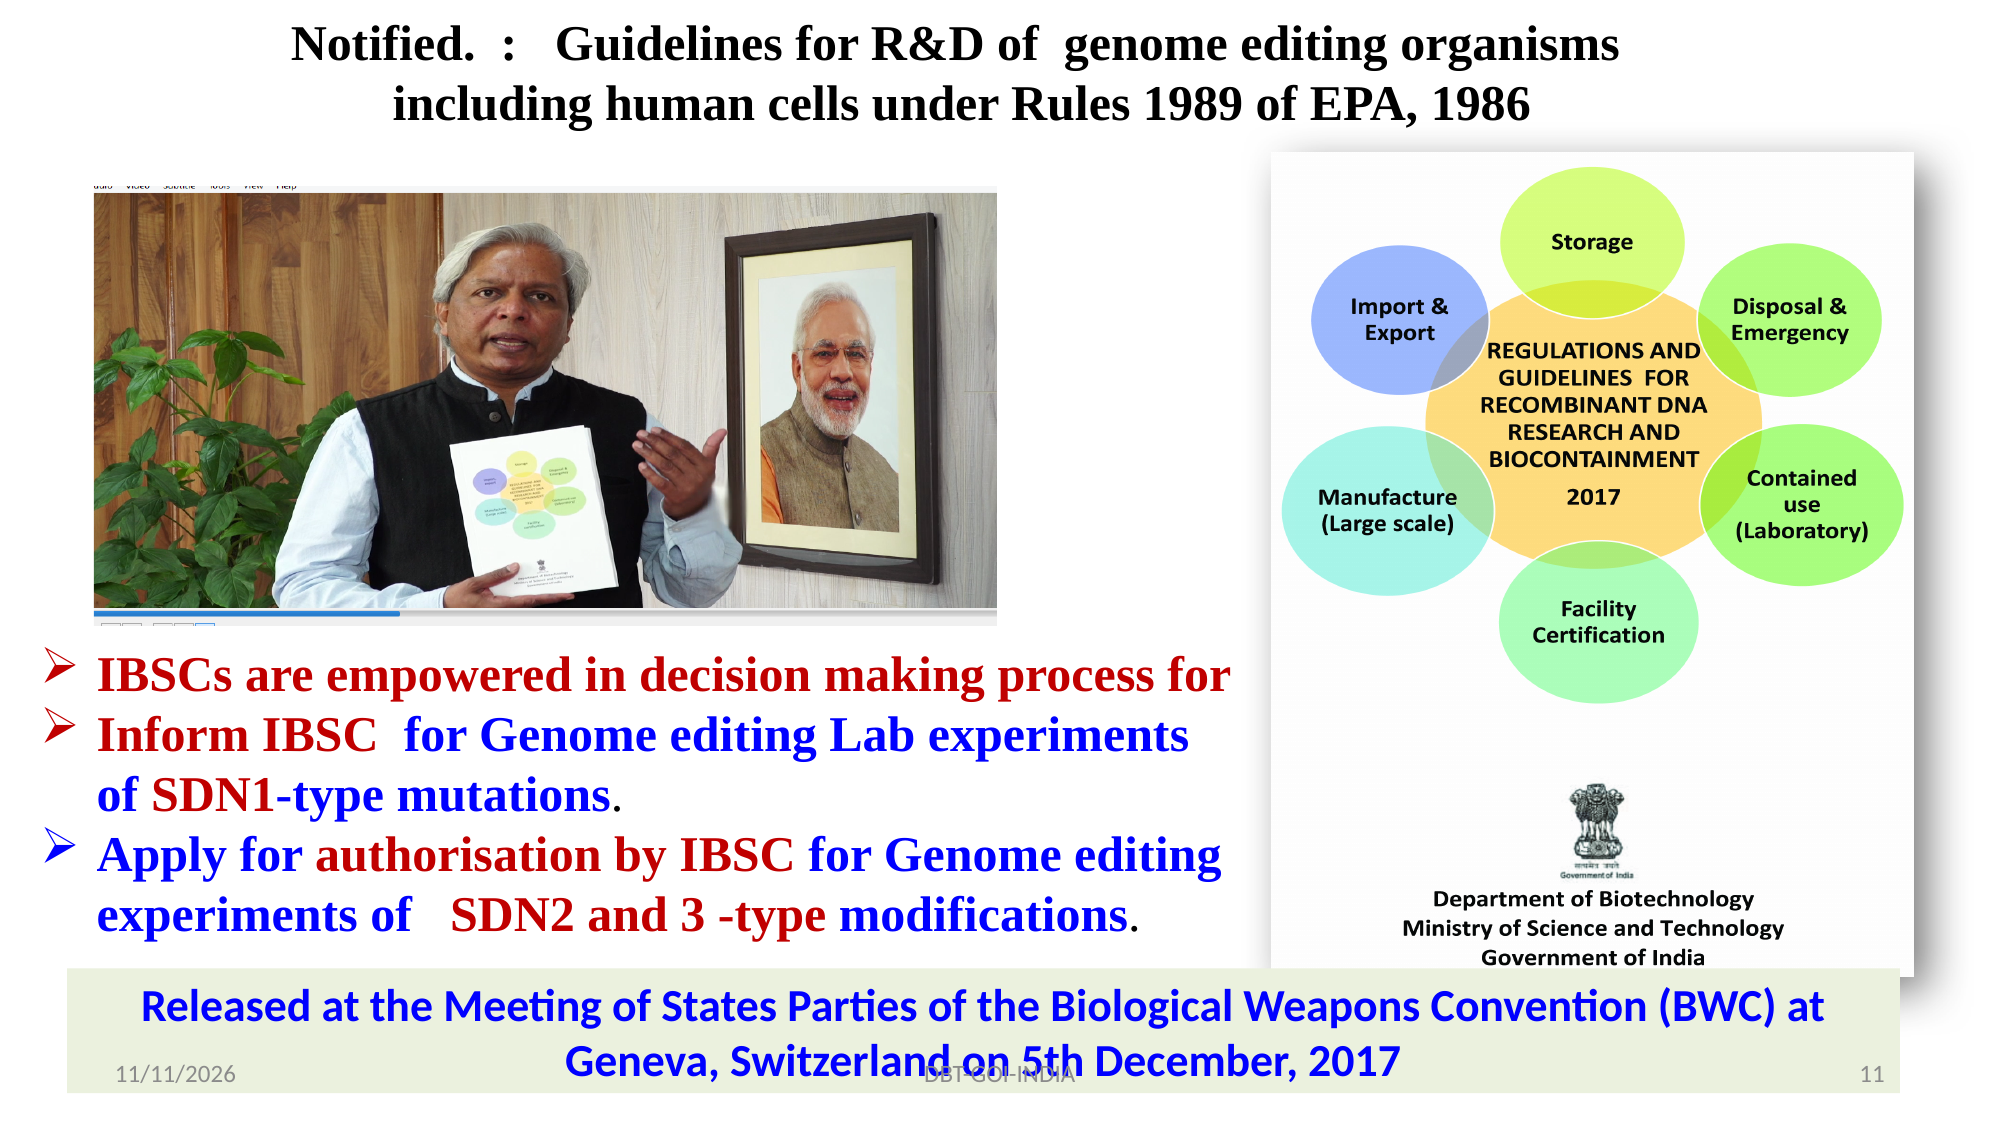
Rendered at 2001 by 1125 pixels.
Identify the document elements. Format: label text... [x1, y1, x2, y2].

slide_number 11 [1433, 1042, 1900, 1103]
picture [1271, 151, 1914, 977]
footer DBT-GOI-INDIA [683, 1042, 1317, 1103]
text_box Notified. : Guidelines for R&D of genome editing organisms including human cells under Rules 1989 of EPA, 1986 [75, 3, 1849, 138]
text_box IBSCs are empowered in decision making process for Inform IBSC for Genome editing Lab experiments of SDN1-type mutations. Apply for authorisation by IBSC for Genome editing experiments of SDN2 and 3 -type modifications. [25, 633, 1258, 949]
text_box Released at the Meeting of States Parties of the Biological Weapons Convention (BWC) at Geneva, Switzerland on 5th December, 2017 [67, 968, 1900, 1094]
picture [93, 186, 998, 626]
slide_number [99, 1042, 567, 1103]
